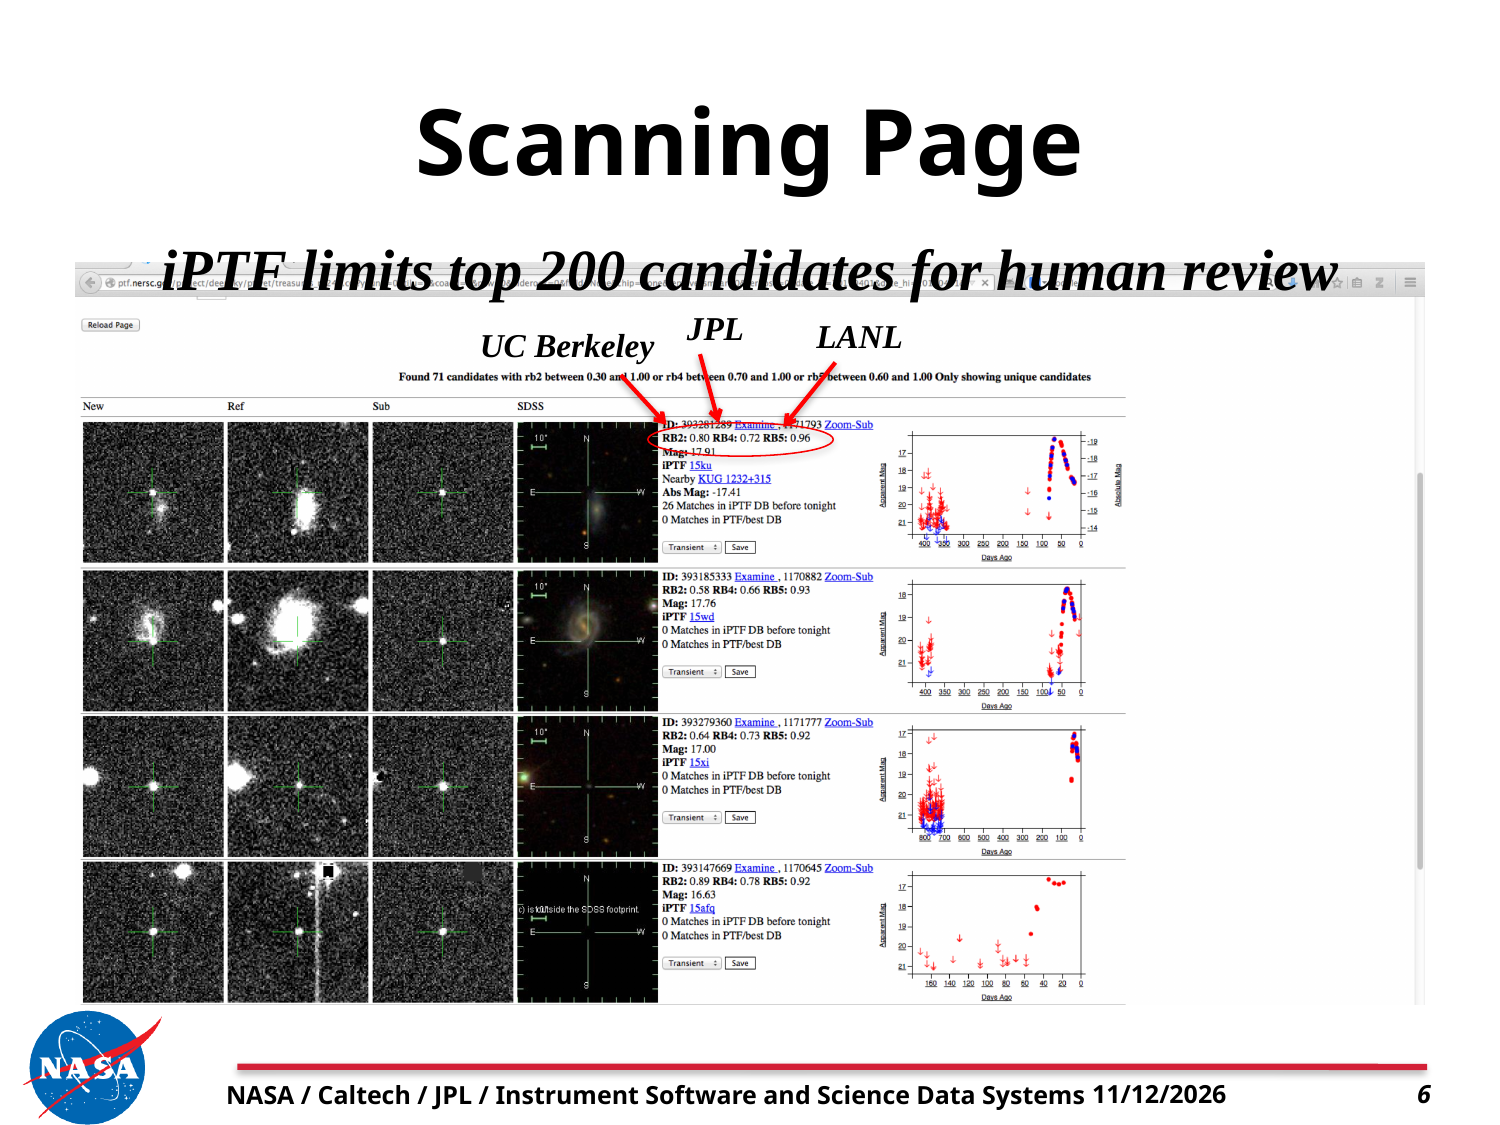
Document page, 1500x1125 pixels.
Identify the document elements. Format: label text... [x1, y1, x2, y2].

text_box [699, 353, 719, 424]
picture [22, 1010, 162, 1125]
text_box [782, 362, 836, 428]
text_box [620, 374, 667, 426]
slide_number 6 [1095, 1065, 1446, 1125]
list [74, 262, 1426, 1006]
title Scanning Page [75, 45, 1425, 233]
text_box iPTF limits top 200 candidates for human review [147, 224, 1354, 260]
footer NASA / Caltech / JPL / Instrument Software and Science Data Systems [202, 1065, 1095, 1125]
